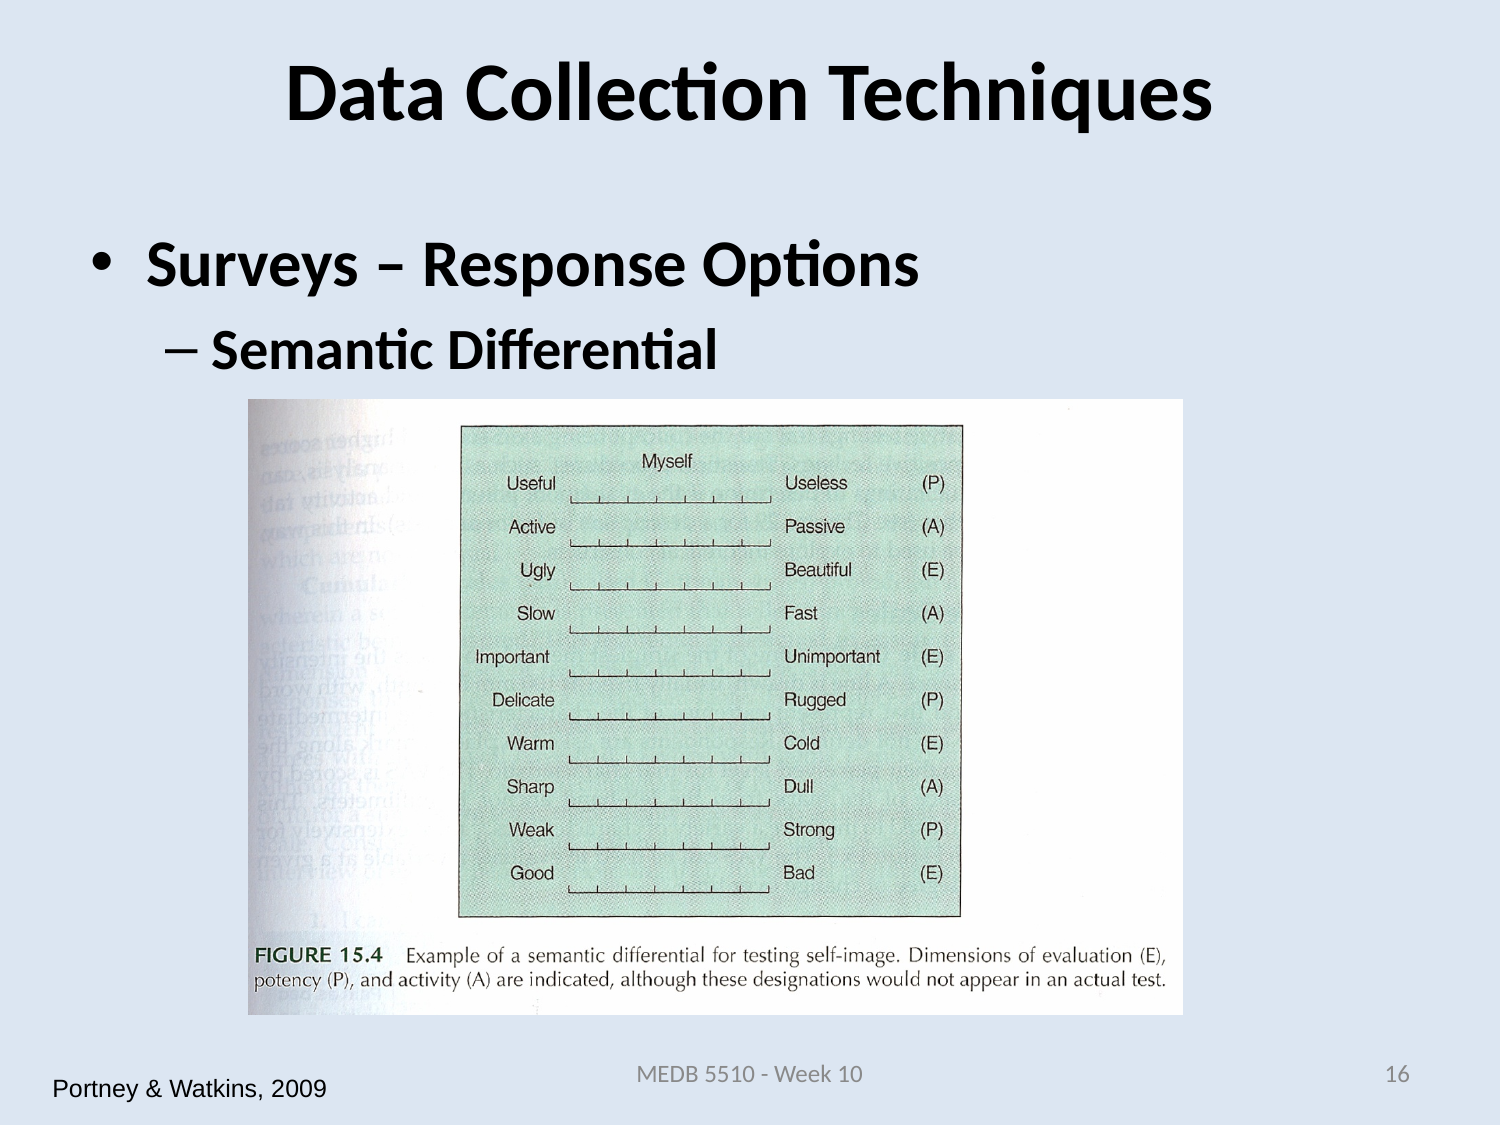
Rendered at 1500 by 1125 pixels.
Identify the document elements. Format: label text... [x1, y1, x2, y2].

list Surveys – Response Options Semantic Differential [75, 212, 1425, 1005]
picture [248, 399, 1184, 1015]
slide_number 16 [1074, 1042, 1425, 1103]
title Data Collection Techniques [75, 0, 1425, 175]
text_box Portney & Watkins, 2009 [37, 1065, 425, 1111]
footer MEDB 5510 - Week 10 [512, 1042, 988, 1103]
